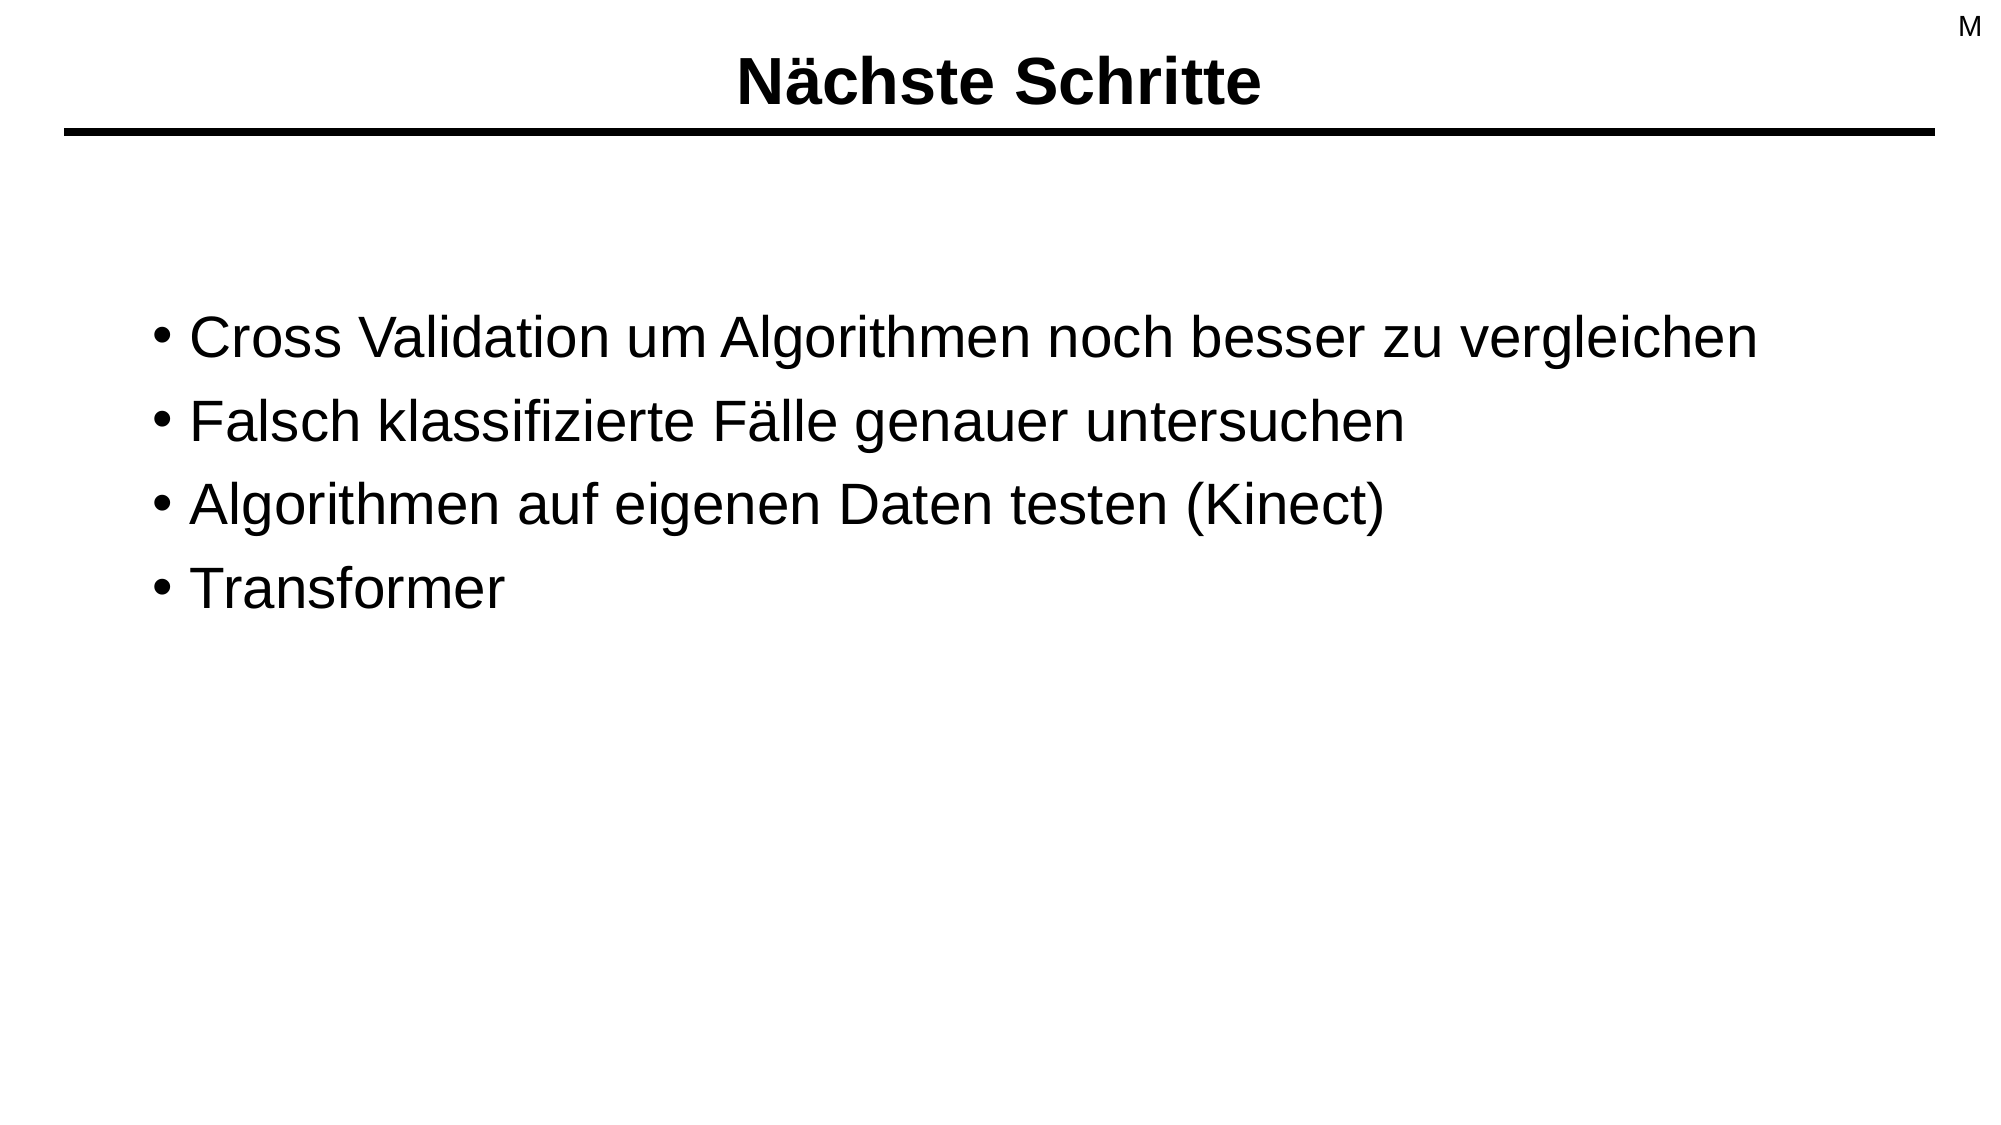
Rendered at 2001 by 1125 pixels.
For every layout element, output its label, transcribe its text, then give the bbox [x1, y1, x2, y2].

list Cross Validation um Algorithmen noch besser zu vergleichen Falsch klassifizierte Fälle genauer untersuchen Algorithmen auf eigenen Daten testen (Kinect) Transformer [137, 299, 1863, 1014]
text_box M [1940, 0, 2000, 50]
title Nächste Schritte [137, 0, 1863, 192]
